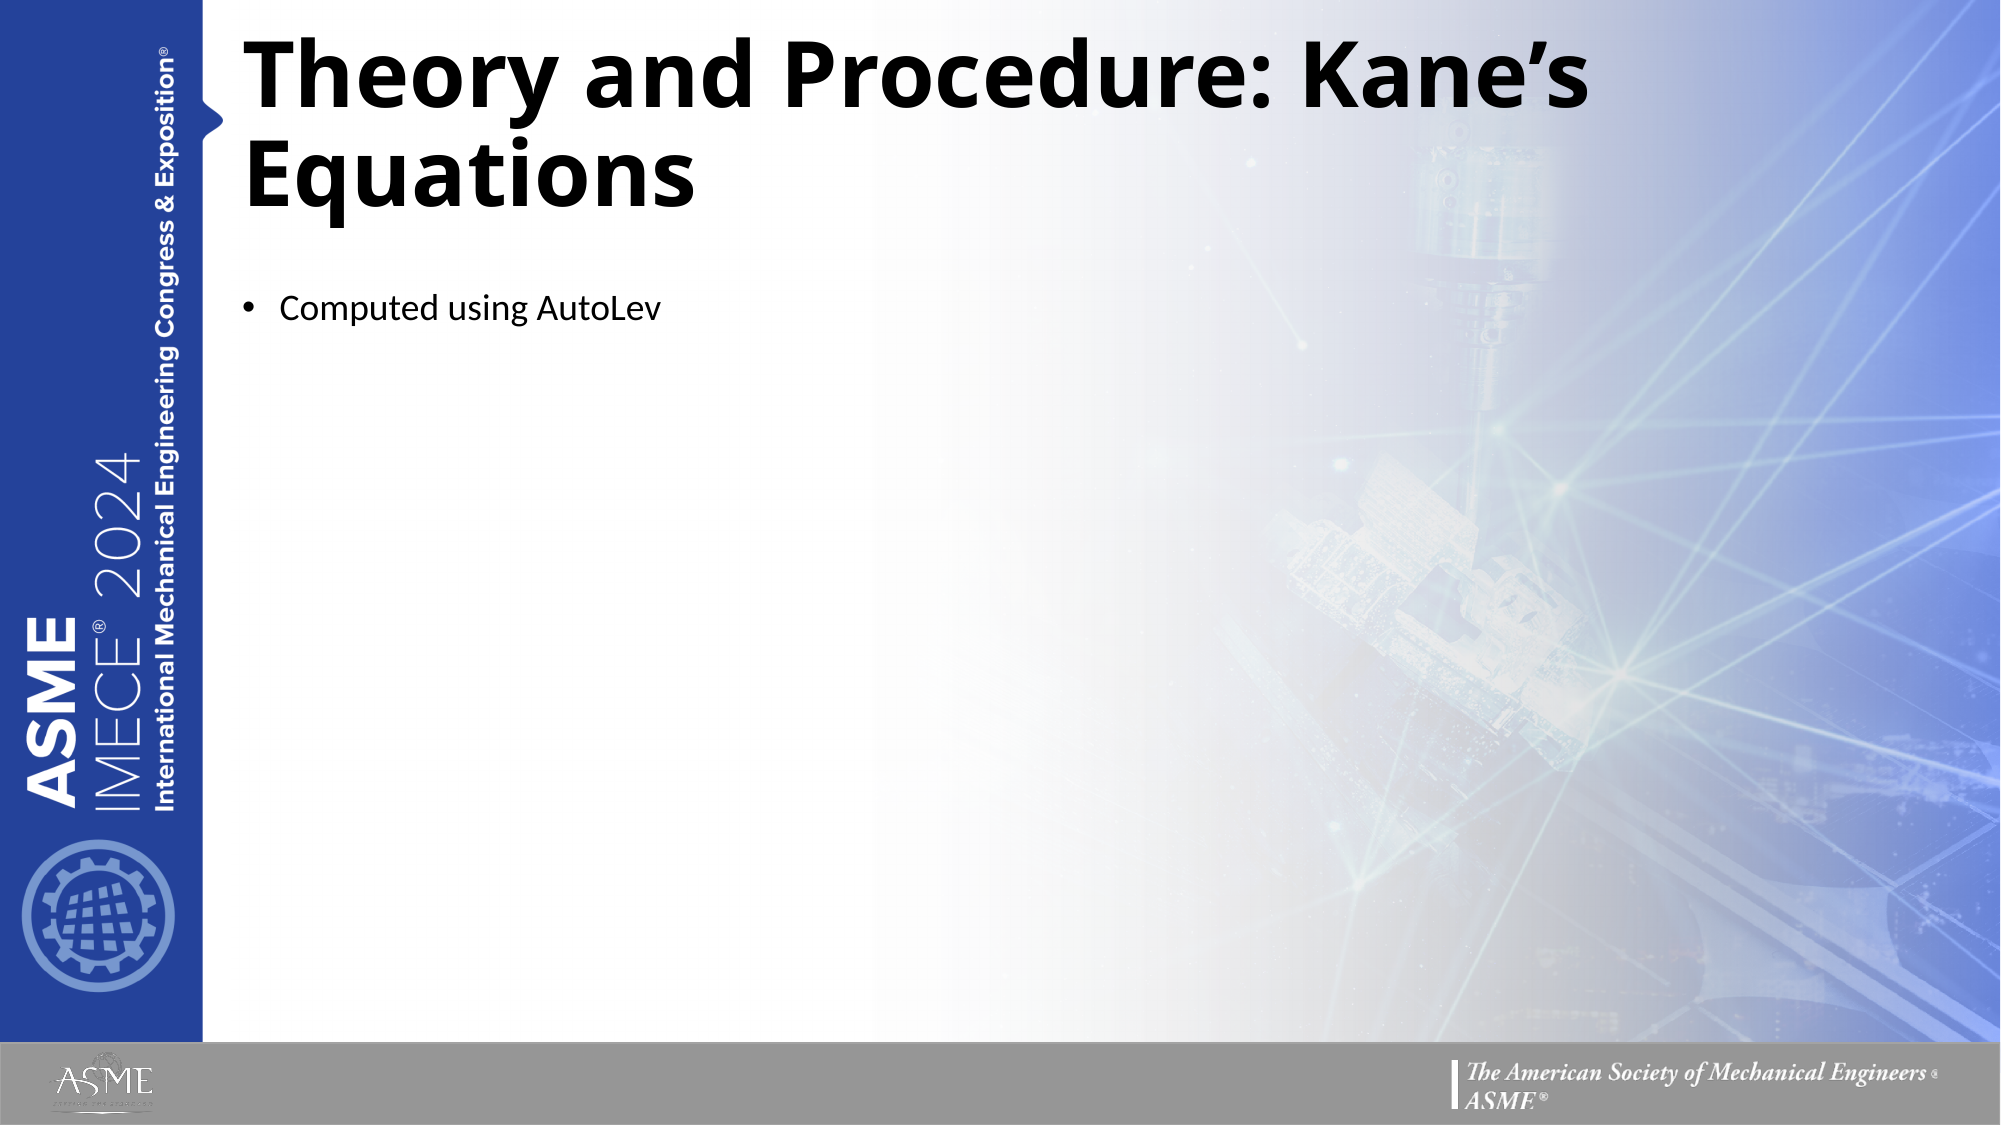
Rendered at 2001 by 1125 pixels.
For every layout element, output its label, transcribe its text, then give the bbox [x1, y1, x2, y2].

picture [0, 0, 2001, 1042]
title Theory and Procedure: Kane’s Equations [227, 18, 1863, 237]
picture [49, 1052, 153, 1114]
